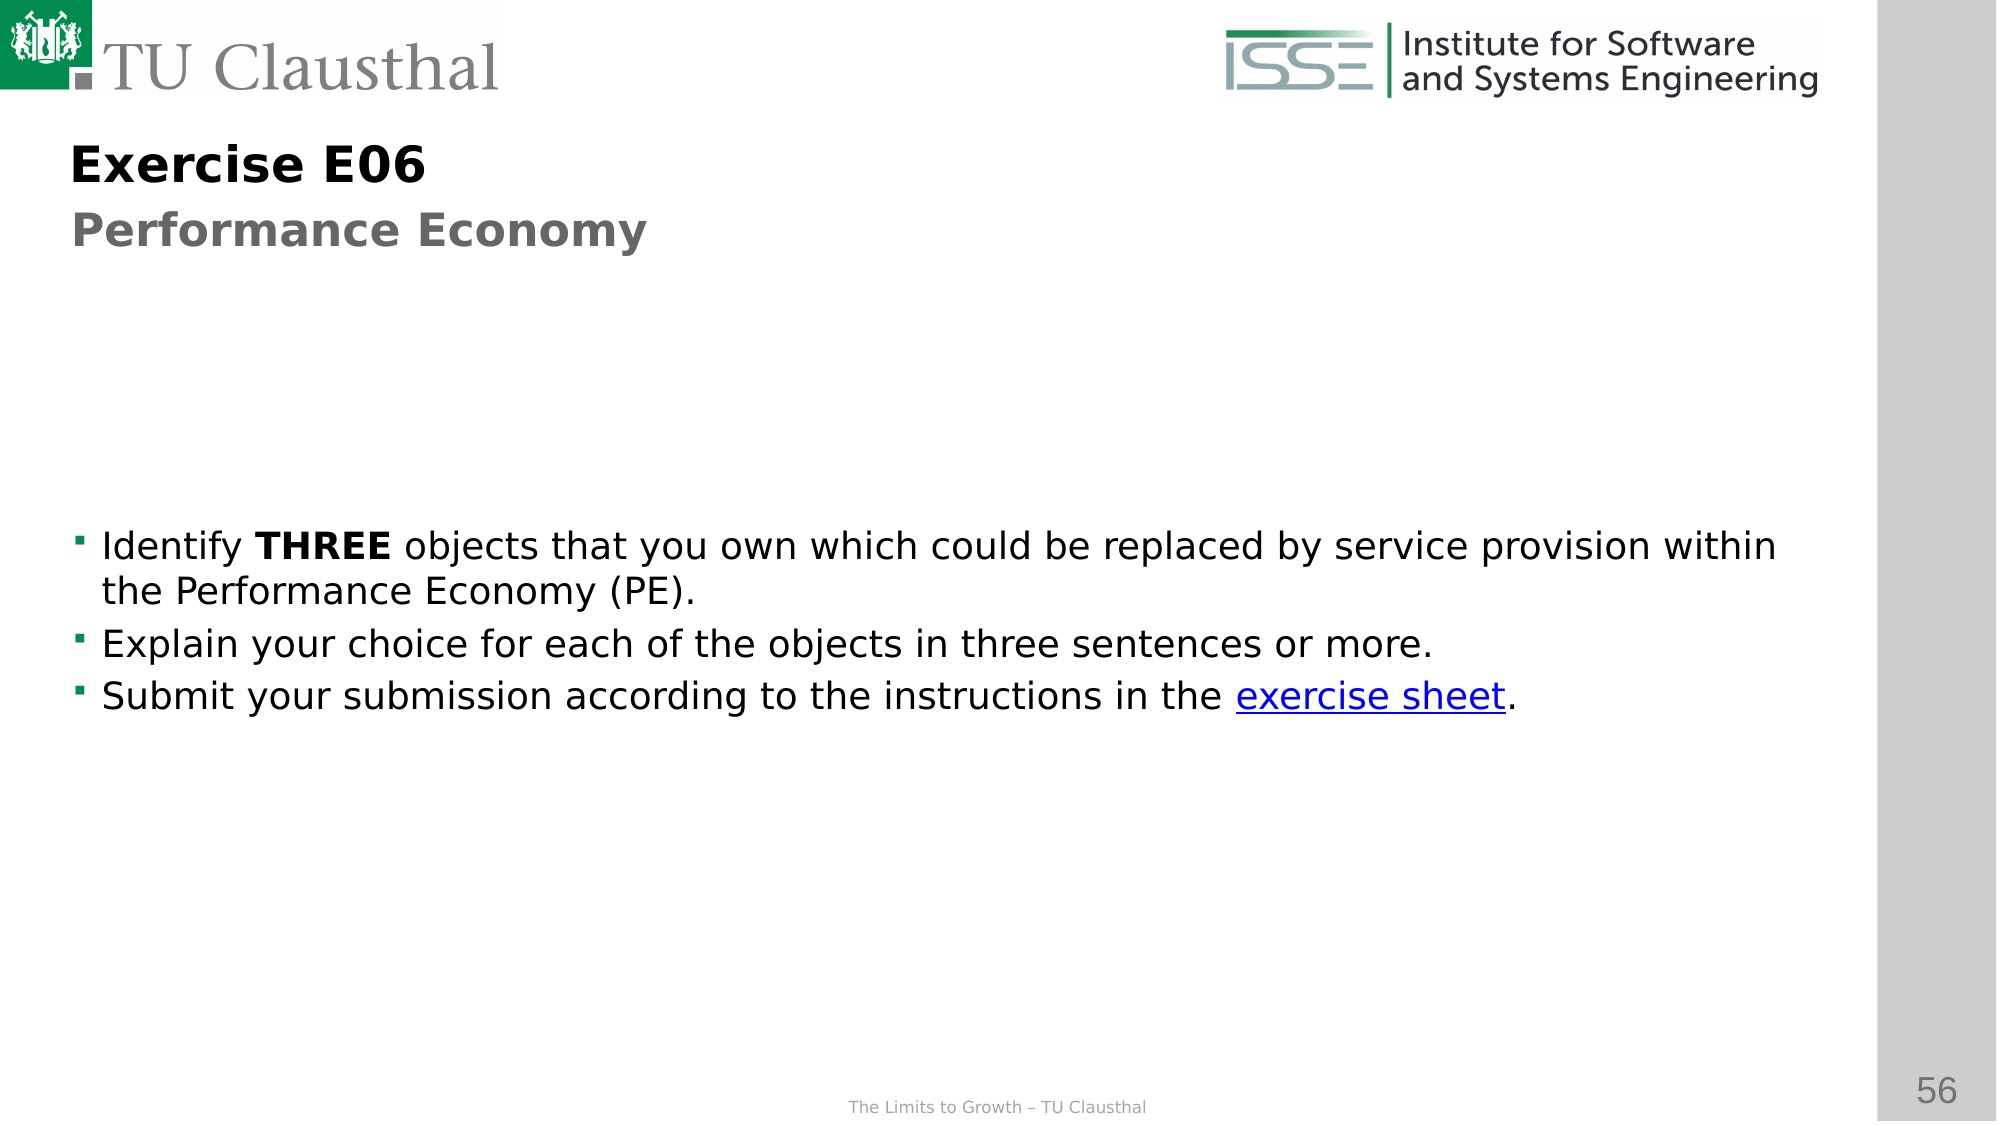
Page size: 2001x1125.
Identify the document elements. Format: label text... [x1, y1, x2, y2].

text_box Performance Economy [70, 188, 1767, 267]
picture [0, 0, 498, 90]
text_box Identify THREE objects that you own which could be replaced by service provision within the Performance Economy (PE). Explain your choice for each of the objects in three sentences or more. Submit your submission according to the instructions in the exercise sheet. [54, 207, 1816, 1031]
picture [1218, 22, 1823, 104]
text_box Exercise E06 [54, 125, 1816, 205]
